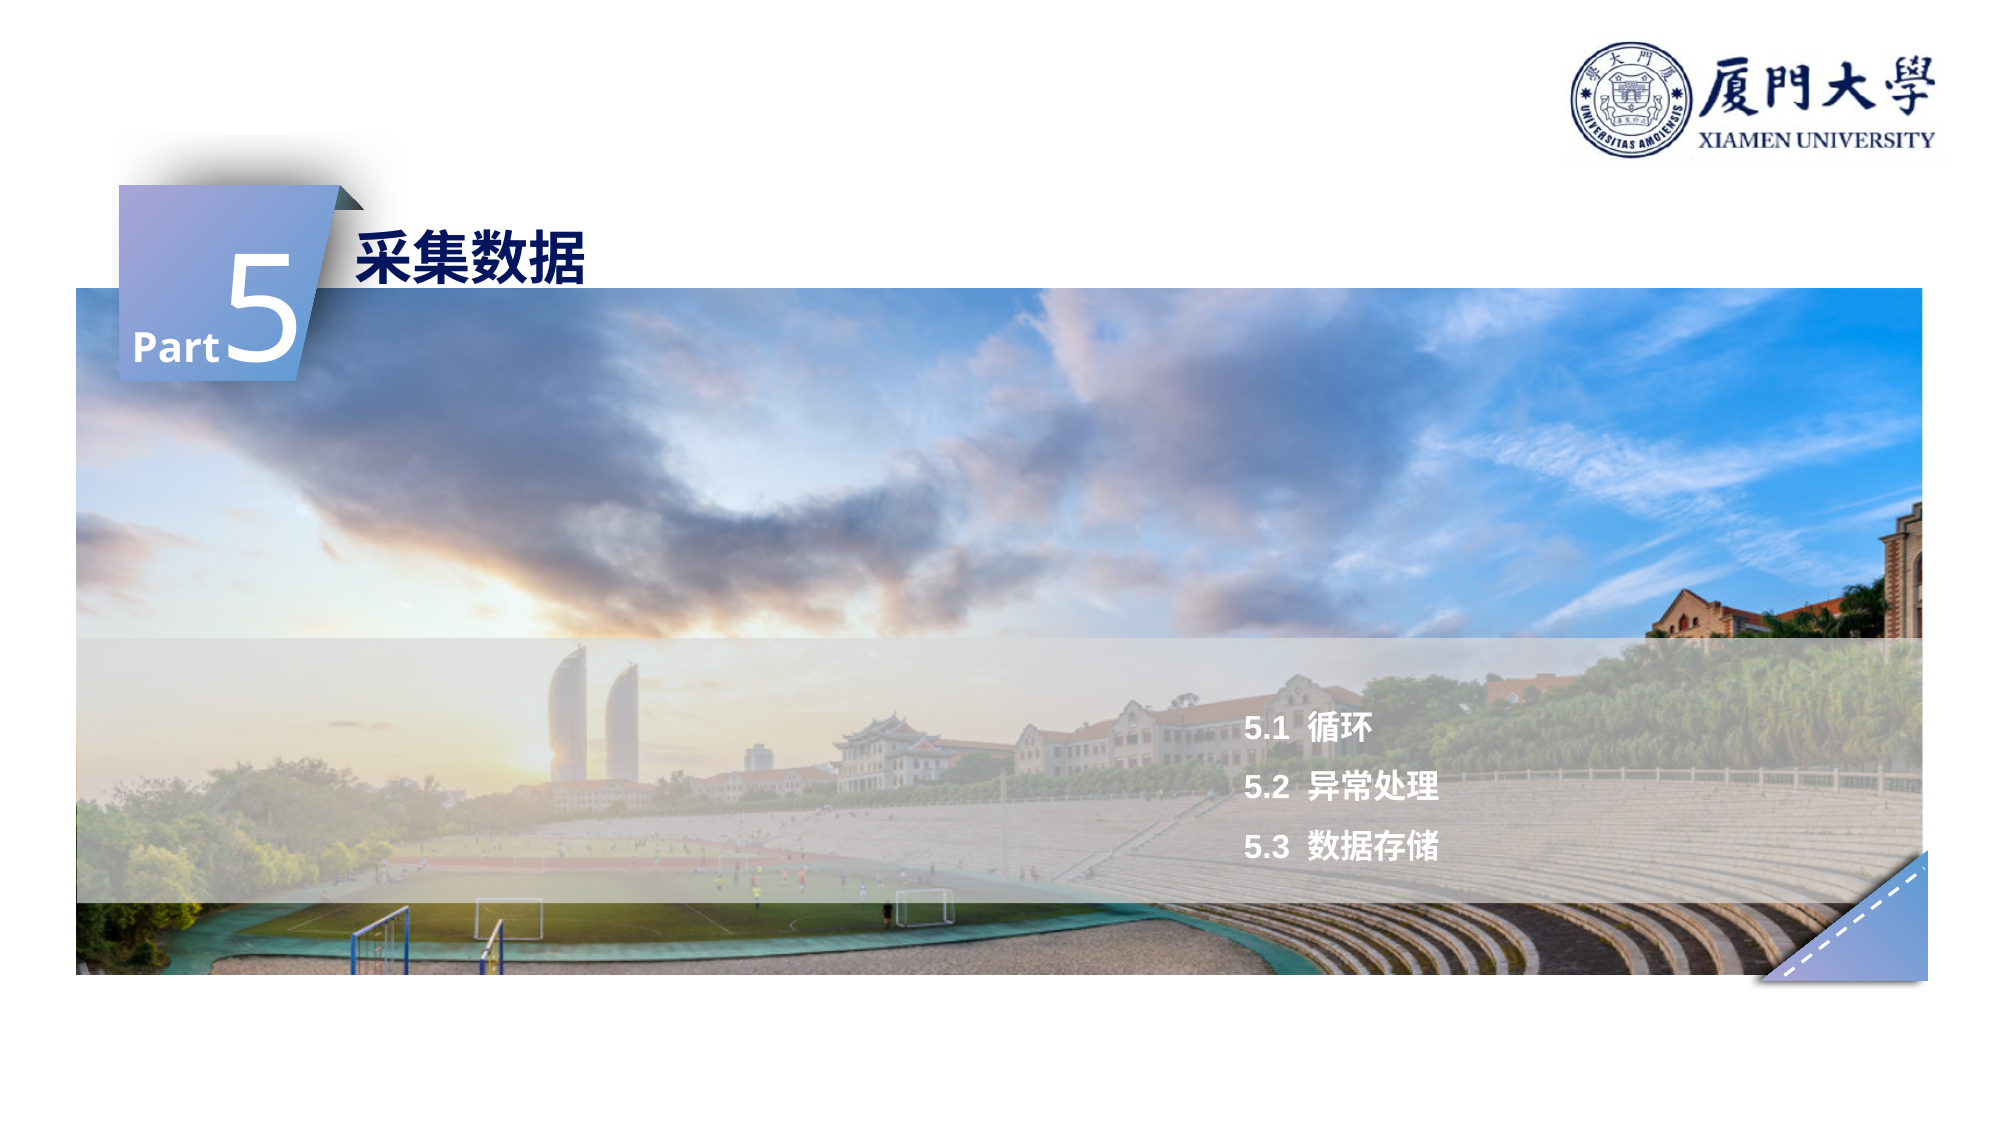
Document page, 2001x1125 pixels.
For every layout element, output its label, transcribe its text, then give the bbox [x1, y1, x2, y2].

picture [76, 288, 1924, 975]
text_box [118, 184, 341, 288]
picture [1546, 28, 1972, 163]
text_box 5 [204, 204, 321, 288]
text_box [1784, 868, 1925, 976]
text_box [1758, 848, 1929, 982]
text_box 采集数据 [339, 193, 1068, 288]
